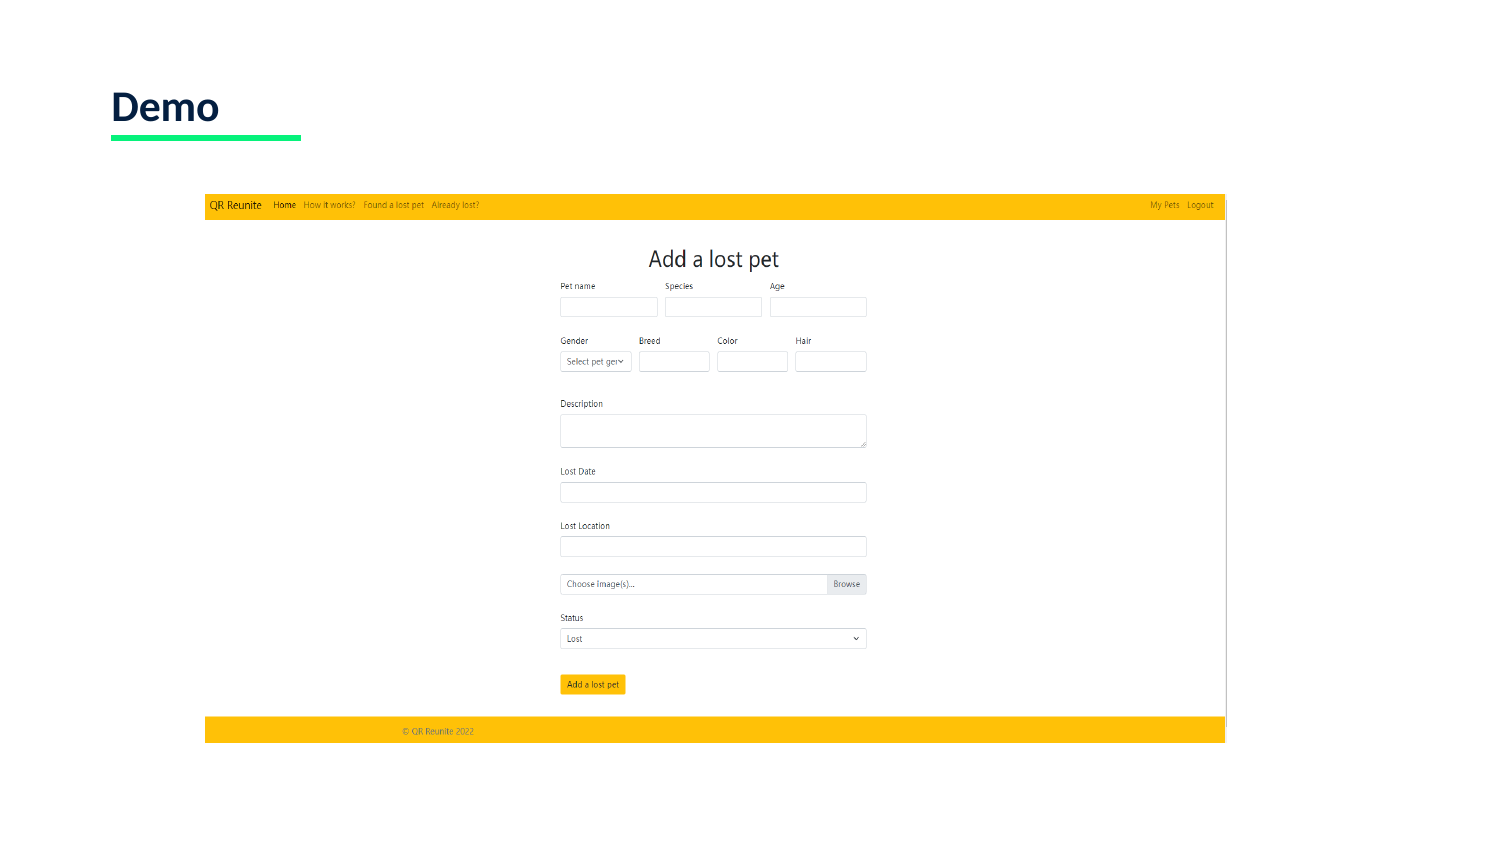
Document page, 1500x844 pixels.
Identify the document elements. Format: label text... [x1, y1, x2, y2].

list Demo [99, 77, 1384, 564]
picture [204, 194, 1227, 743]
